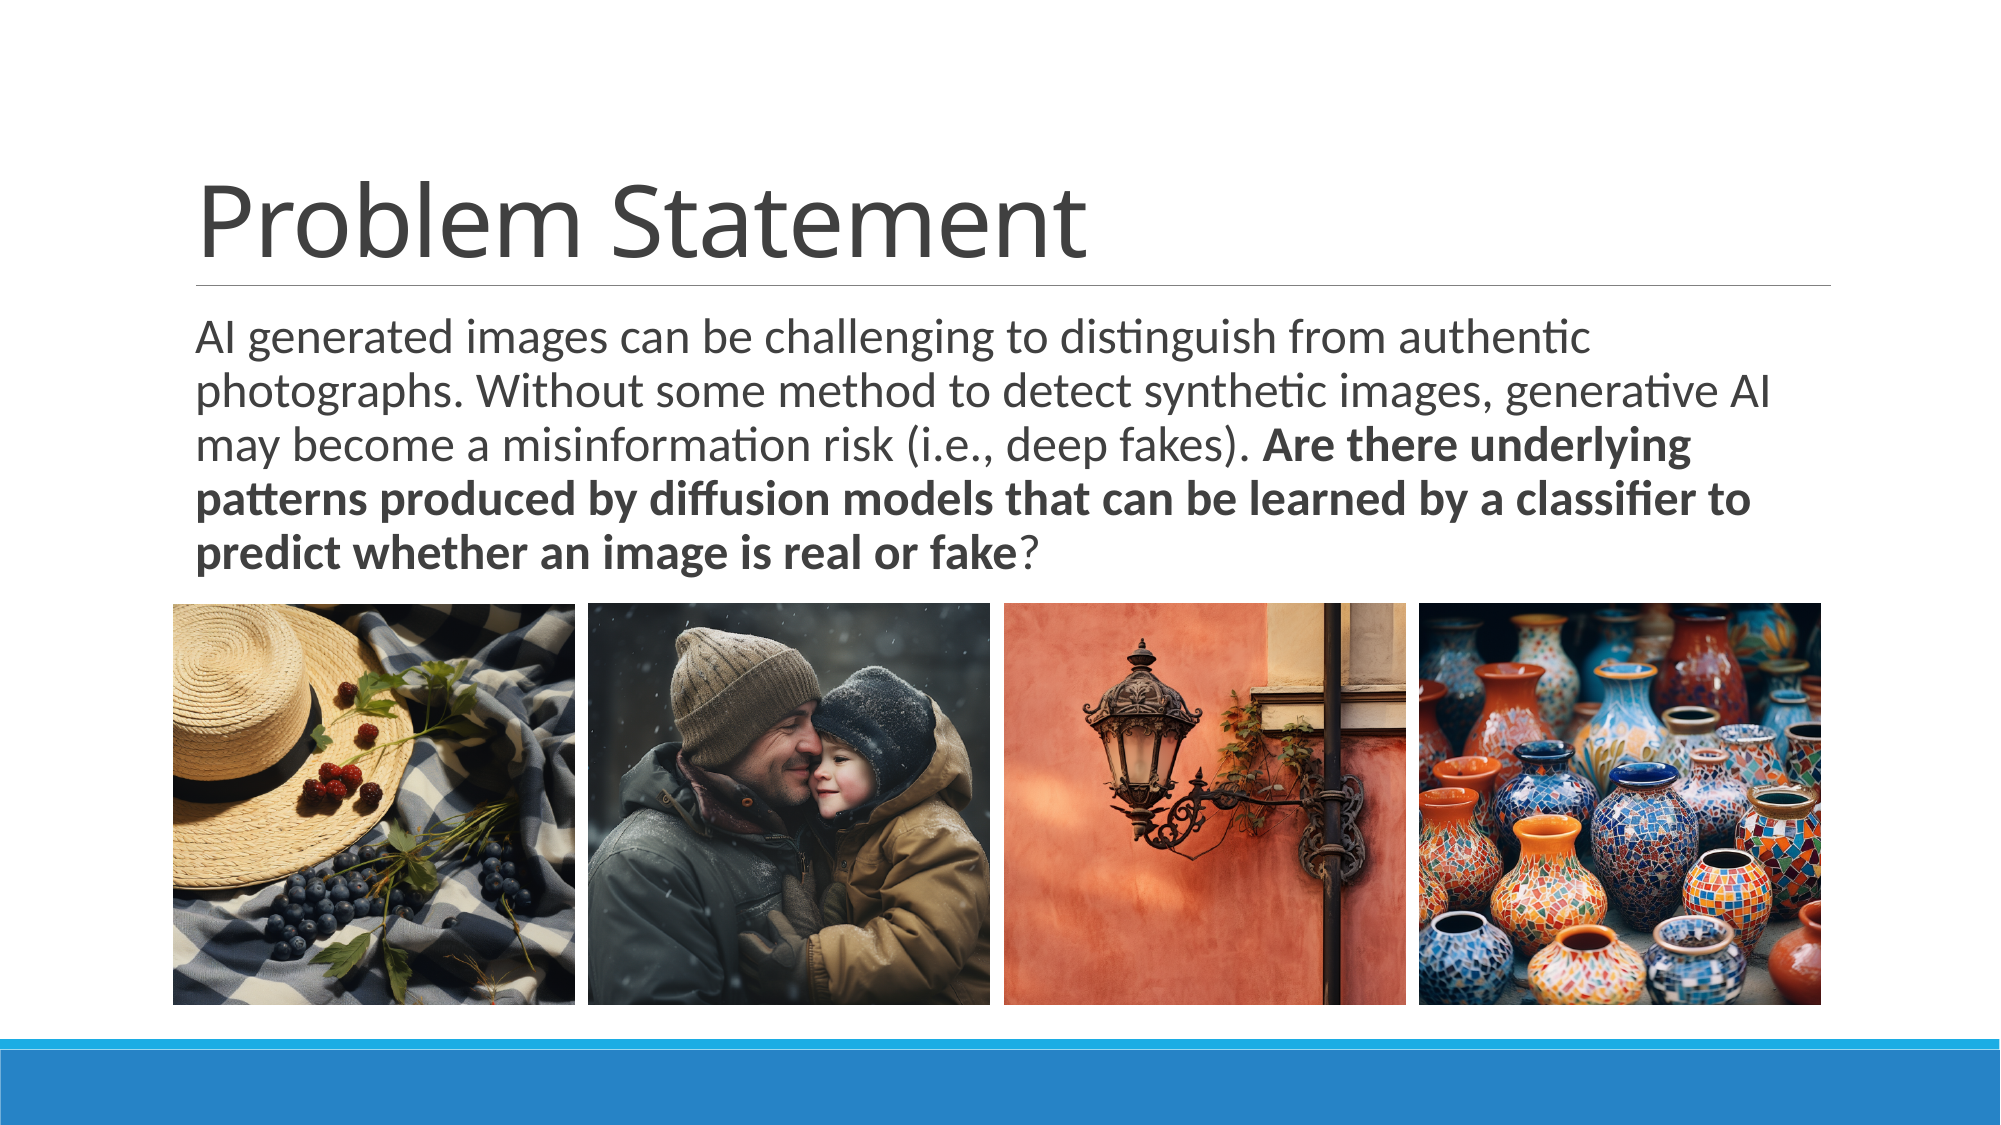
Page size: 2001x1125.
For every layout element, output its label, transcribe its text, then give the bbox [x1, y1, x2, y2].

picture [1419, 602, 1822, 1005]
picture [172, 603, 575, 1006]
list AI generated images can be challenging to distinguish from authentic photographs. Without some method to detect synthetic images, generative AI may become a misinformation risk (i.e., deep fakes). Are there underlying patterns produced by diffusion models that can be learned by a classifier to predict whether an image is real or fake? [180, 302, 1830, 963]
title Problem Statement [180, 47, 1830, 285]
picture [1003, 602, 1406, 1005]
picture [588, 602, 991, 1005]
